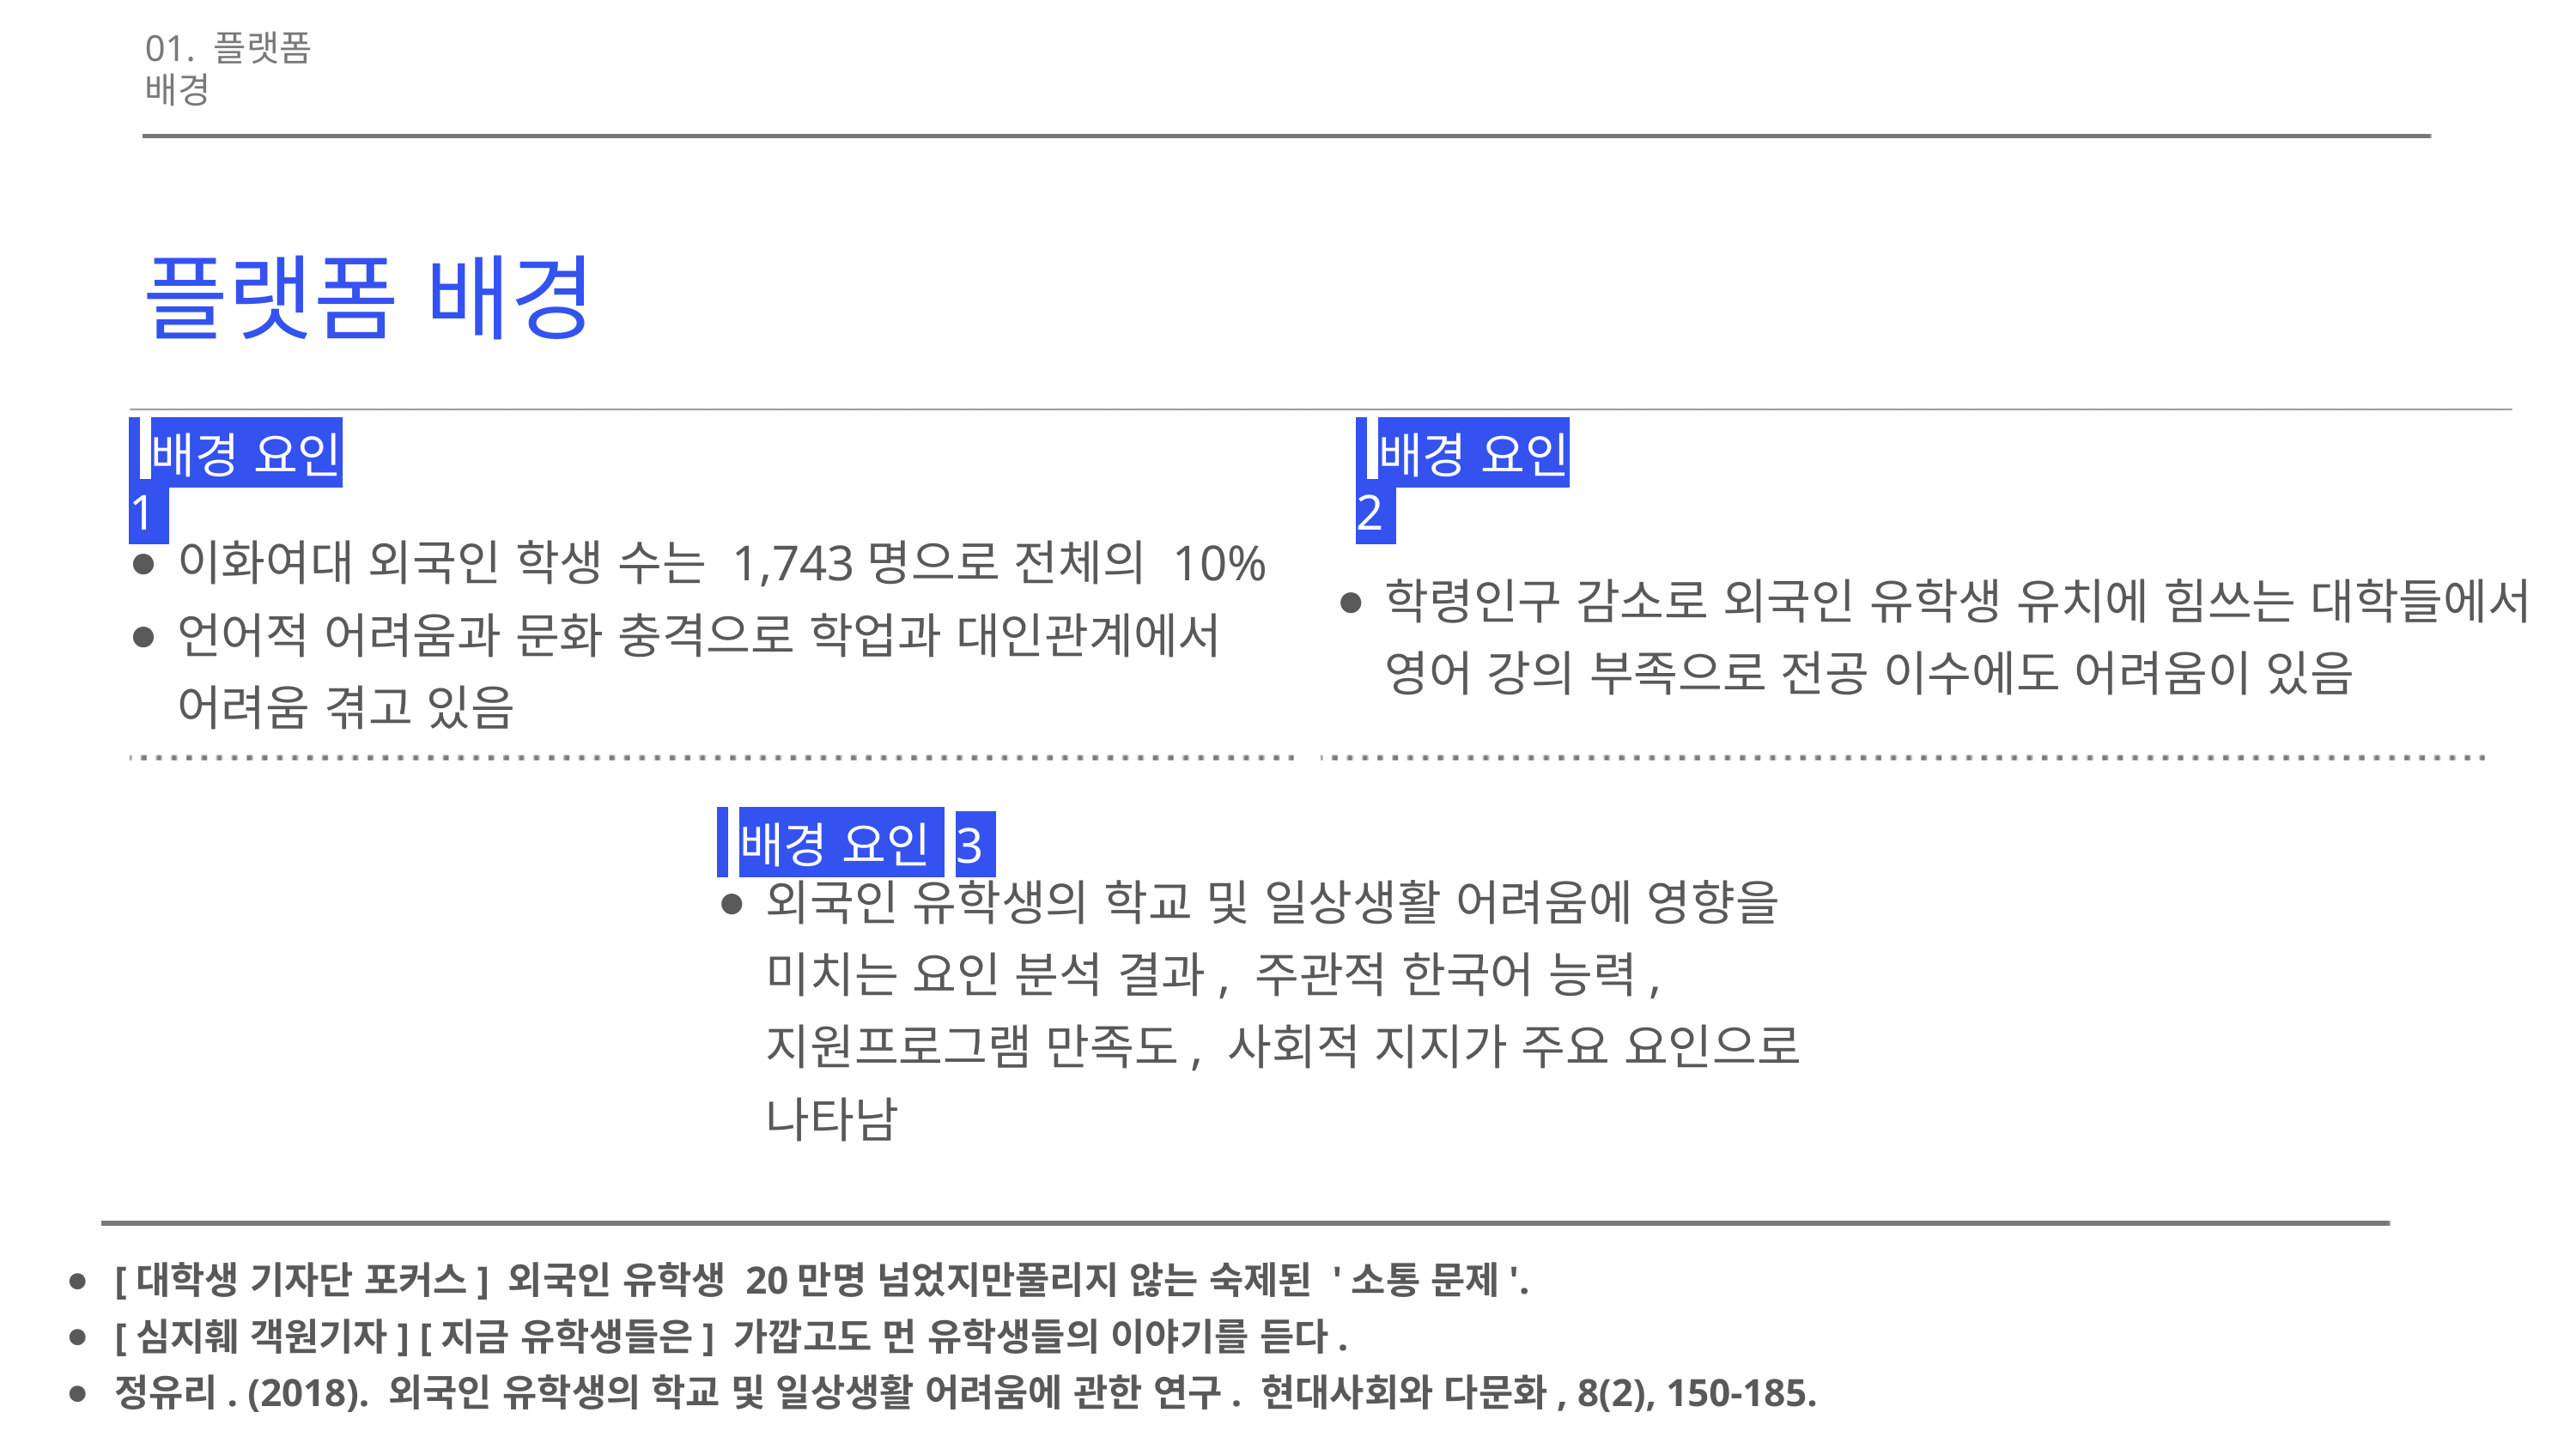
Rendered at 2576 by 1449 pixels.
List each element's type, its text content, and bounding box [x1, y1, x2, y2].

text_box 이화여대 외국인 학생 수는 1,743명으로 전체의 10% 언어적 어려움과 문화 충격으로 학업과 대인관계에서 어려움 겪고 있음 [129, 520, 1357, 734]
picture [128, 407, 2512, 410]
picture [128, 754, 1294, 761]
text_box 학령인구 감소로 외국인 유학생 유치에 힘쓰는 대학들에서 영어 강의 부족으로 전공 이수에도 어려움이 있음 [1336, 558, 2561, 700]
text_box 외국인 유학생의 학교 및 일상생활 어려움에 영향을 미치는 요인 분석 결과, 주관적 한국어 능력, 지원프로그램 만족도, 사회적 지지가 주요 요인으로 나타남 [717, 895, 1866, 1109]
text_box [대학생 기자단 포커스] 외국인 유학생 20만명 넘었지만풀리지 않는 숙제된 '소통 문제'. [심지훼 객원기자] [지금 유학생들은] 가깝고도 먼 유학생들의 이야기를 듣다. 정유리. (2018). 외국인 유학생의 학교 및 일상생활 어려움에 관한 연구. 현대사회와 다문화, 8(2), 150-185. [66, 1246, 1941, 1413]
text_box 배경 요인 2 [1356, 451, 1614, 519]
picture [143, 133, 2432, 138]
picture [1320, 754, 2485, 761]
text_box 배경 요인 1 [128, 451, 386, 519]
text_box 배경 요인 3 [717, 811, 1197, 880]
picture [101, 1221, 2391, 1226]
text_box 01. 플랫폼 배경 [144, 45, 380, 95]
text_box 플랫폼 배경 [143, 228, 1737, 360]
